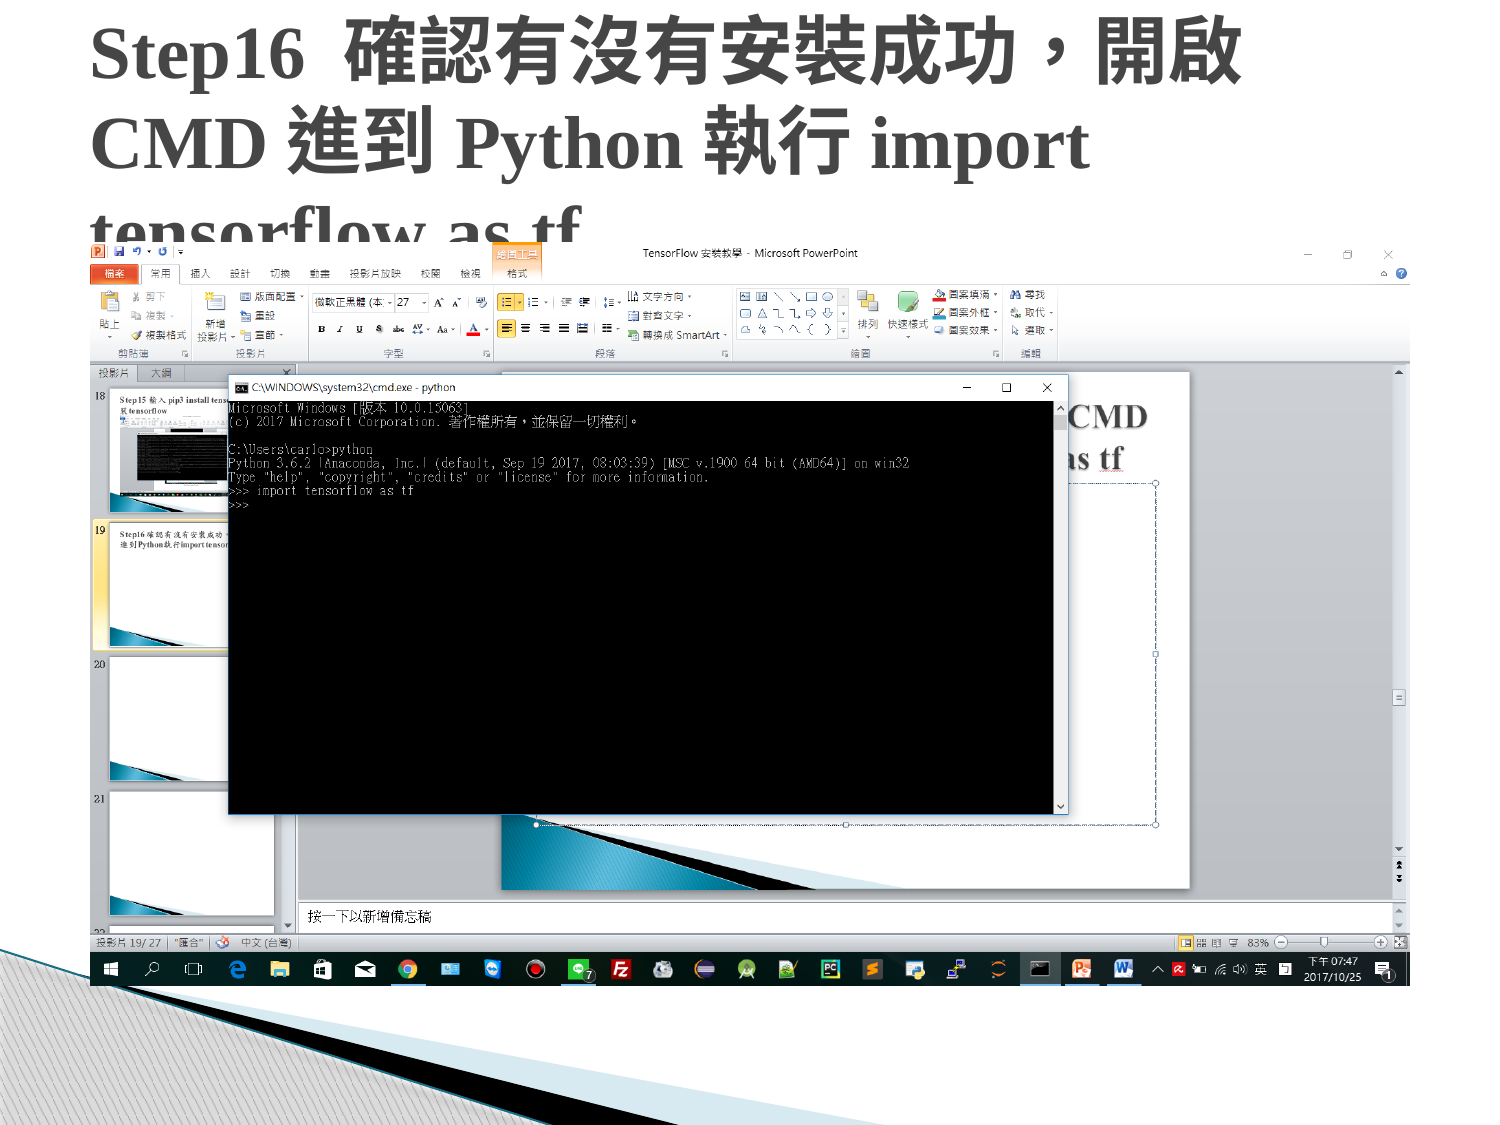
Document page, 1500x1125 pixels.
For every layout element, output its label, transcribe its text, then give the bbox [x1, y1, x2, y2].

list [89, 242, 1411, 986]
title Step16 確認有沒有安裝成功，開啟CMD進到Python執行import tensorflow as tf [75, 45, 1425, 233]
